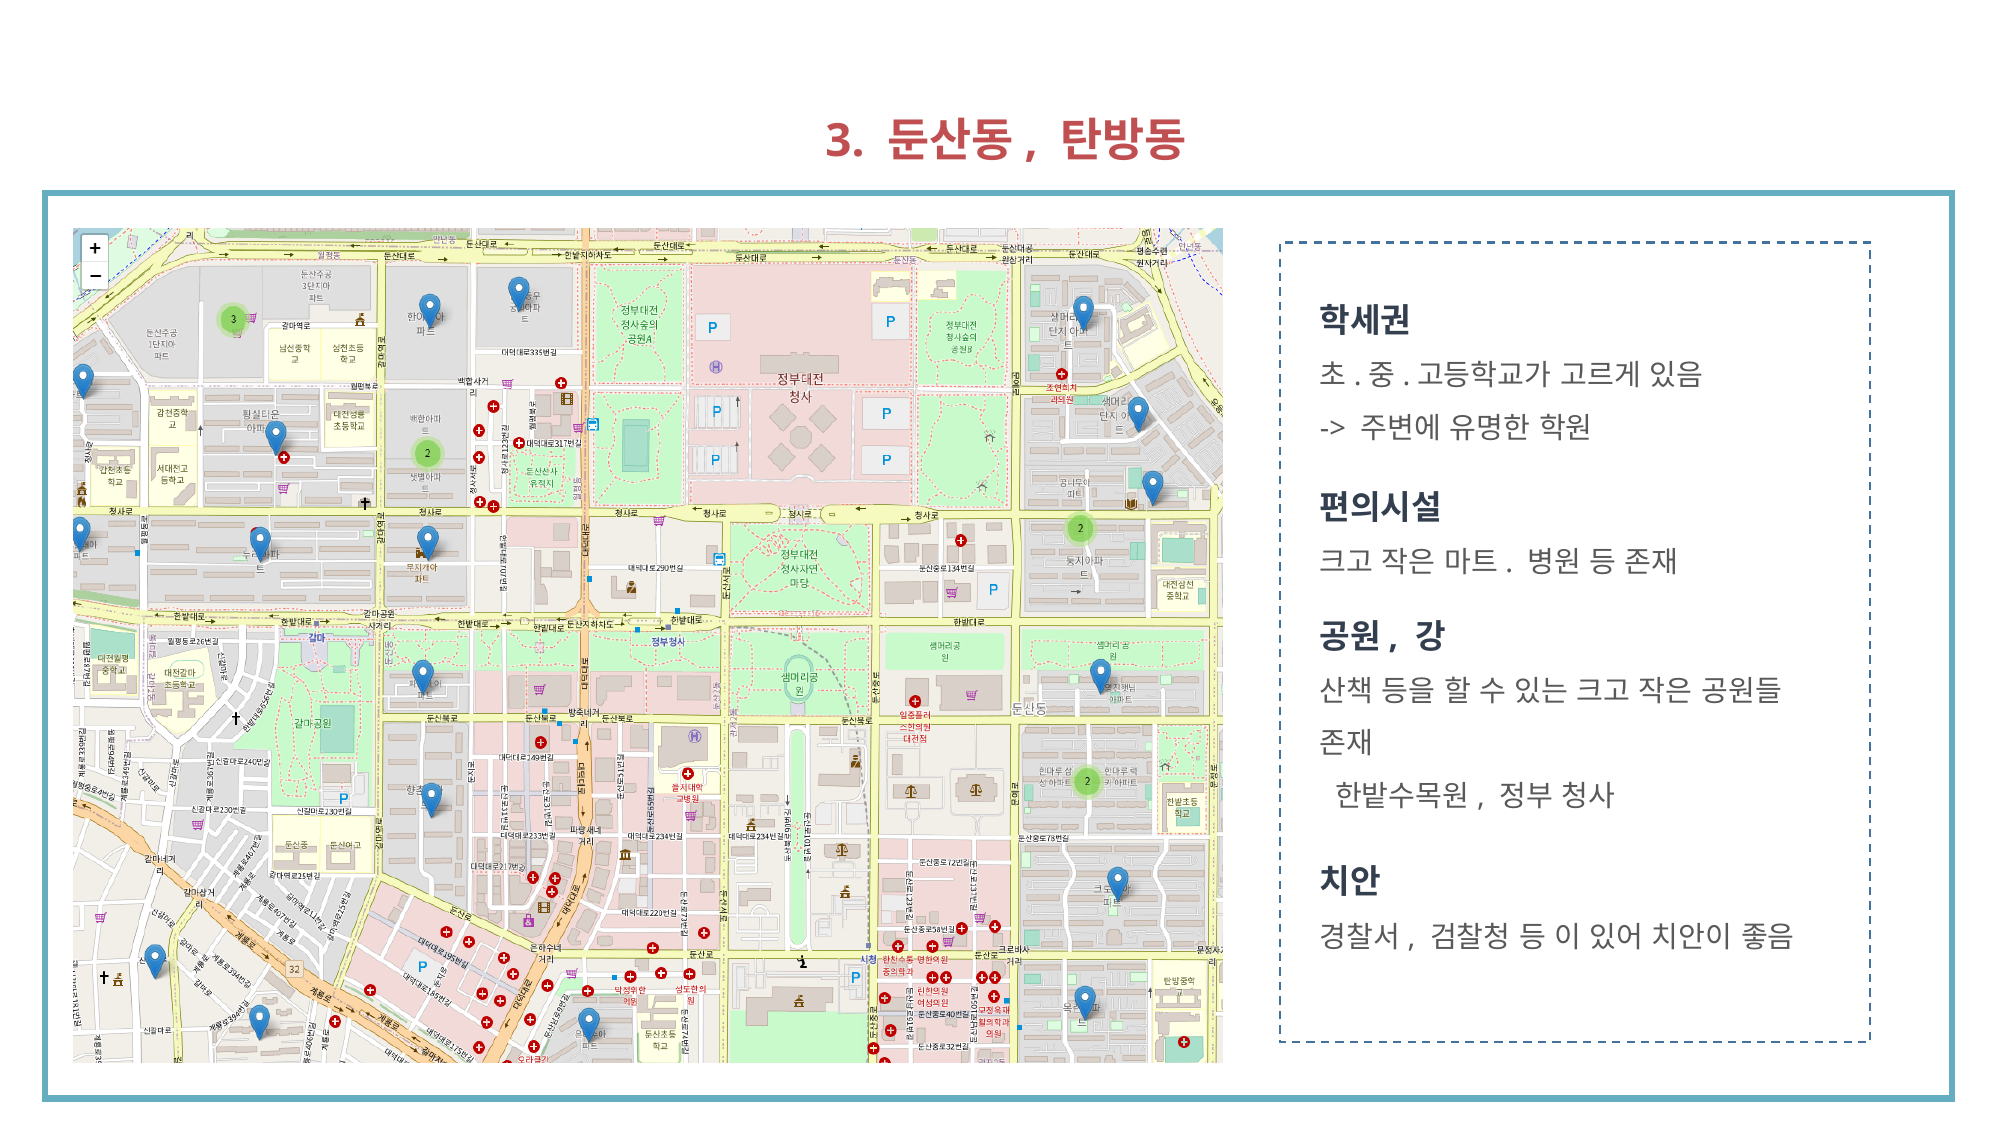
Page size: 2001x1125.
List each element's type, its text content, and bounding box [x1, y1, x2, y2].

text_box 3. 둔산동, 탄방동 [621, 33, 1391, 192]
text_box 공원, 강 산책 등을 할 수 있는 크고 작은 공원들 존재 한밭수목원, 정부 청사 [1305, 587, 1813, 820]
text_box [1279, 241, 1871, 1043]
text_box [44, 192, 1953, 1099]
picture [73, 228, 1223, 1063]
text_box 편의시설 크고 작은 마트. 병원 등 존재 [1305, 458, 1813, 586]
text_box 치안 경찰서, 검찰청 등 이 있어 치안이 좋음 [1305, 833, 1870, 961]
